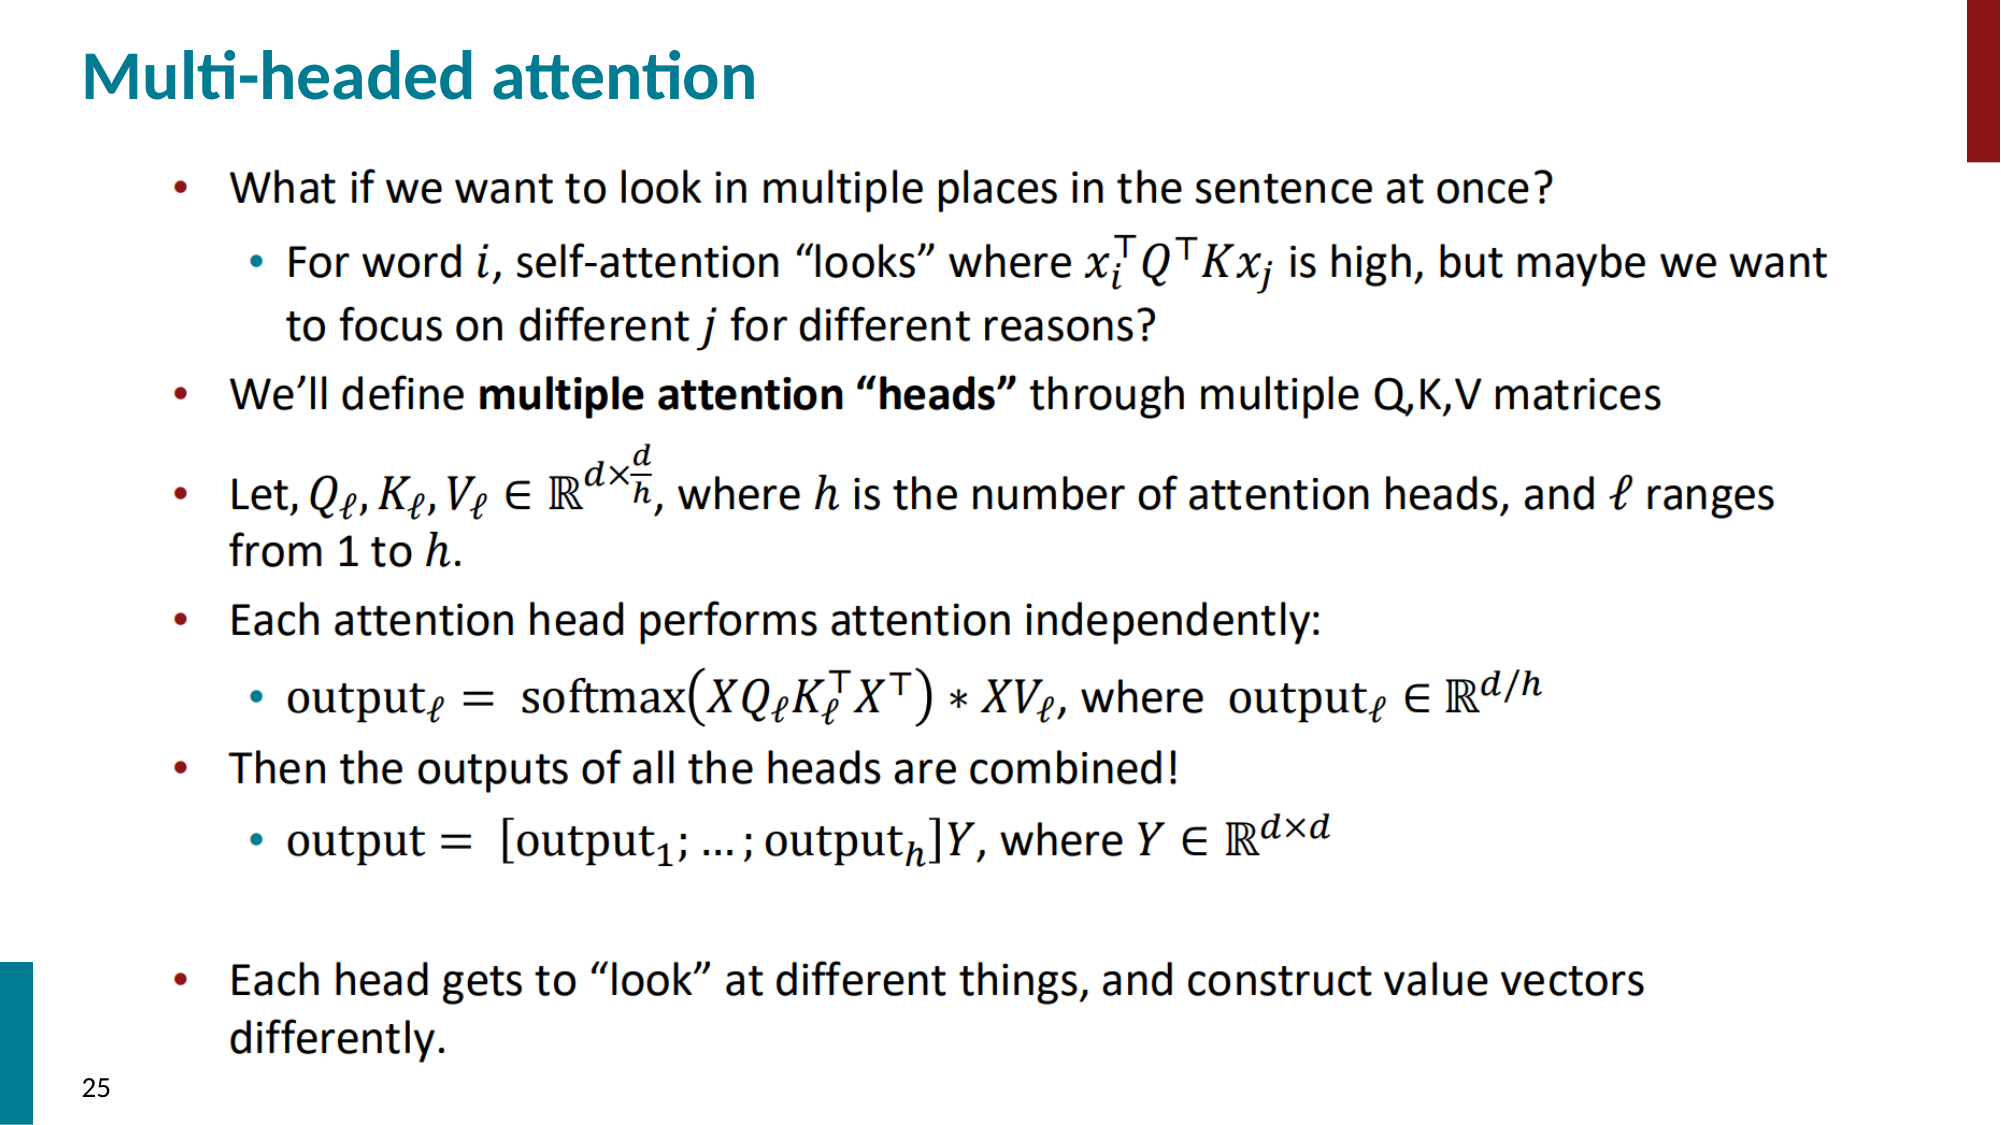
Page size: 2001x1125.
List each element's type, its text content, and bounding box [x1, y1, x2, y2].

picture [125, 118, 1942, 1067]
title Multi-headed attention [79, 27, 1901, 218]
text_box 25 [79, 1066, 116, 1104]
